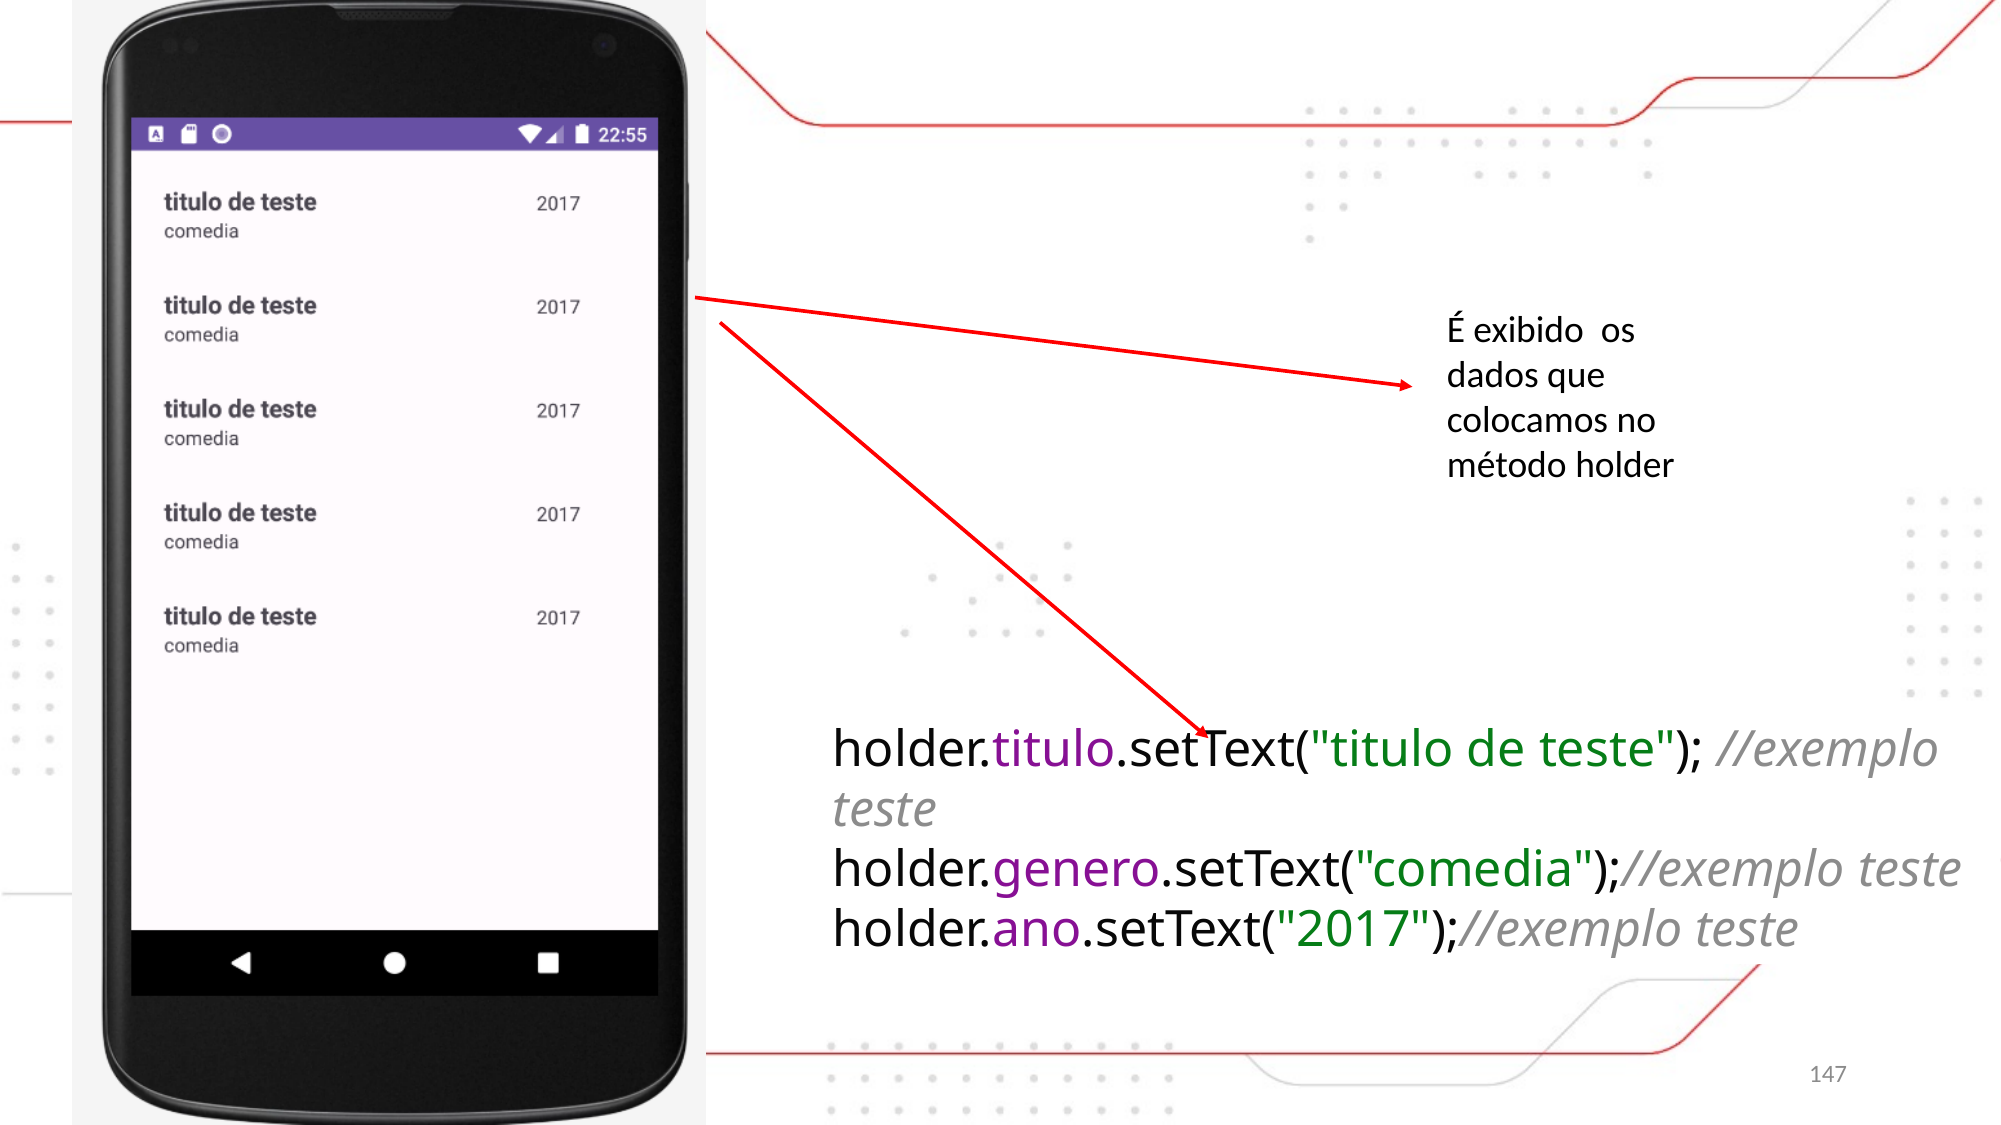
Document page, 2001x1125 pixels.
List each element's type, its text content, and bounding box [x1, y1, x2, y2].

picture [0, 0, 2001, 1125]
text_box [694, 297, 1413, 387]
slide_number 147 [1412, 1042, 1863, 1103]
text_box É exibido os dados que colocamos no método holder [1432, 297, 1697, 628]
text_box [719, 322, 1209, 739]
text_box holder.titulo.setText("titulo de teste"); //exemplo teste holder.genero.setText("comedia");//exemplo teste holder.ano.setText("2017");//exemplo teste [817, 709, 2000, 965]
